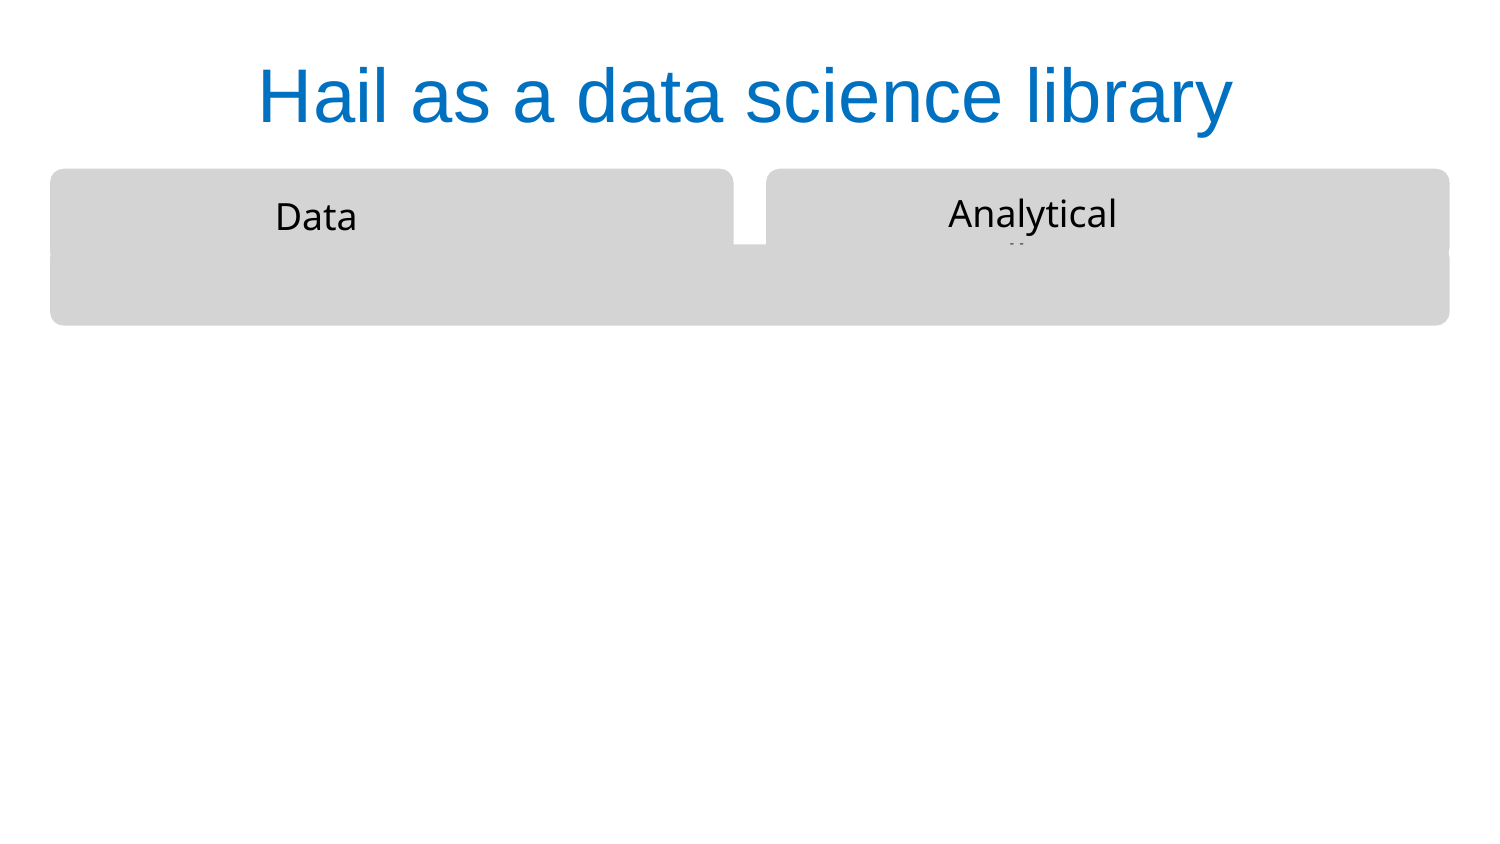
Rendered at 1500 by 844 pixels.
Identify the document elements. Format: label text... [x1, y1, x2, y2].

title Hail as a data science library [255, 0, 1244, 138]
text_box Analytical toolbox [946, 188, 1242, 244]
text_box [50, 244, 1450, 326]
text_box Data slinging [273, 190, 494, 244]
text_box [50, 168, 734, 253]
text_box [766, 168, 1450, 251]
